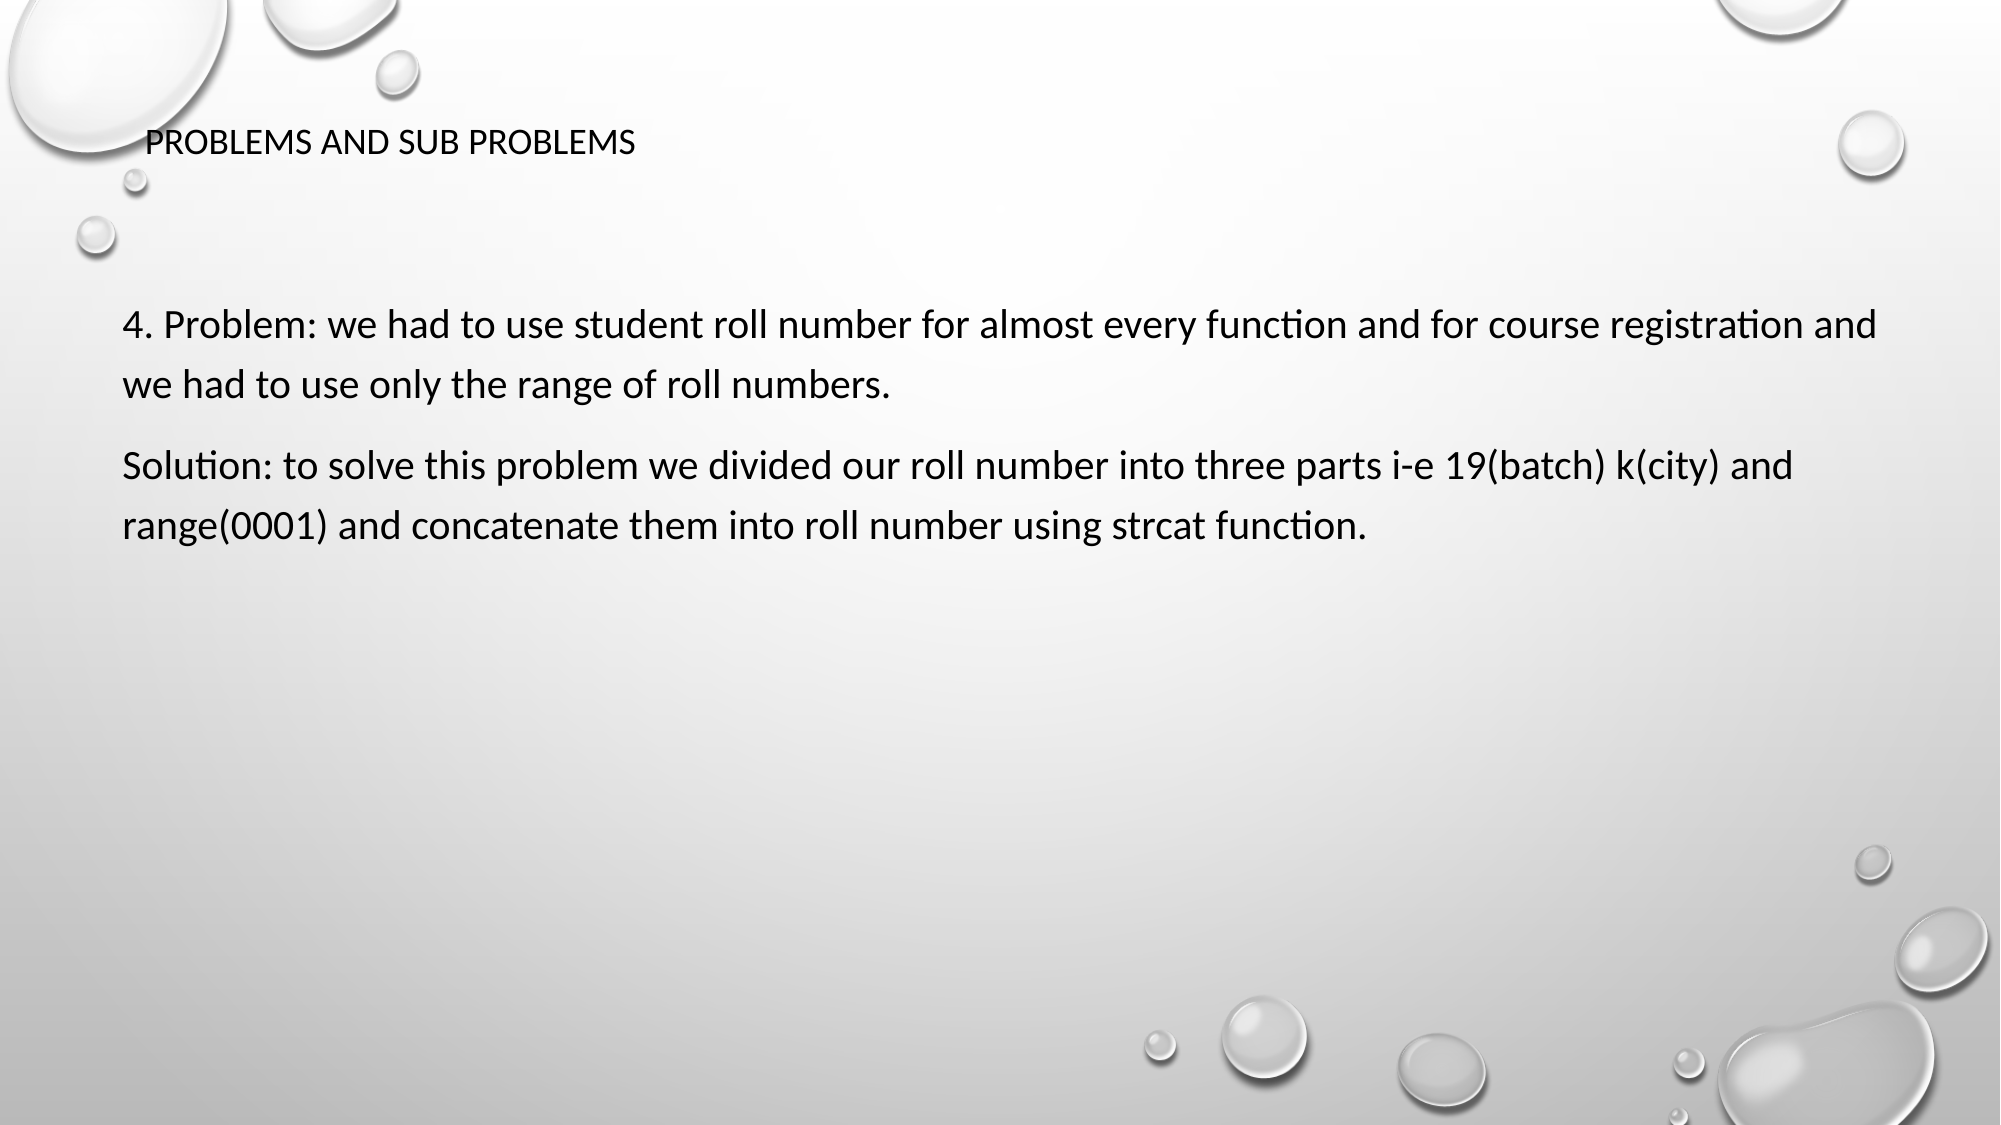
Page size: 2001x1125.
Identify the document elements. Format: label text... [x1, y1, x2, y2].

title Problems and sub problems [129, 101, 1851, 184]
list 4. Problem: we had to use student roll number for almost every function and for course registration and we had to use only the range of roll numbers. Solution: to solve this problem we divided our roll number into three parts i-e 19(batch) k(city) and range(0001) and concatenate them into roll number using strcat function. [107, 279, 1901, 1066]
picture [0, 0, 2000, 1125]
